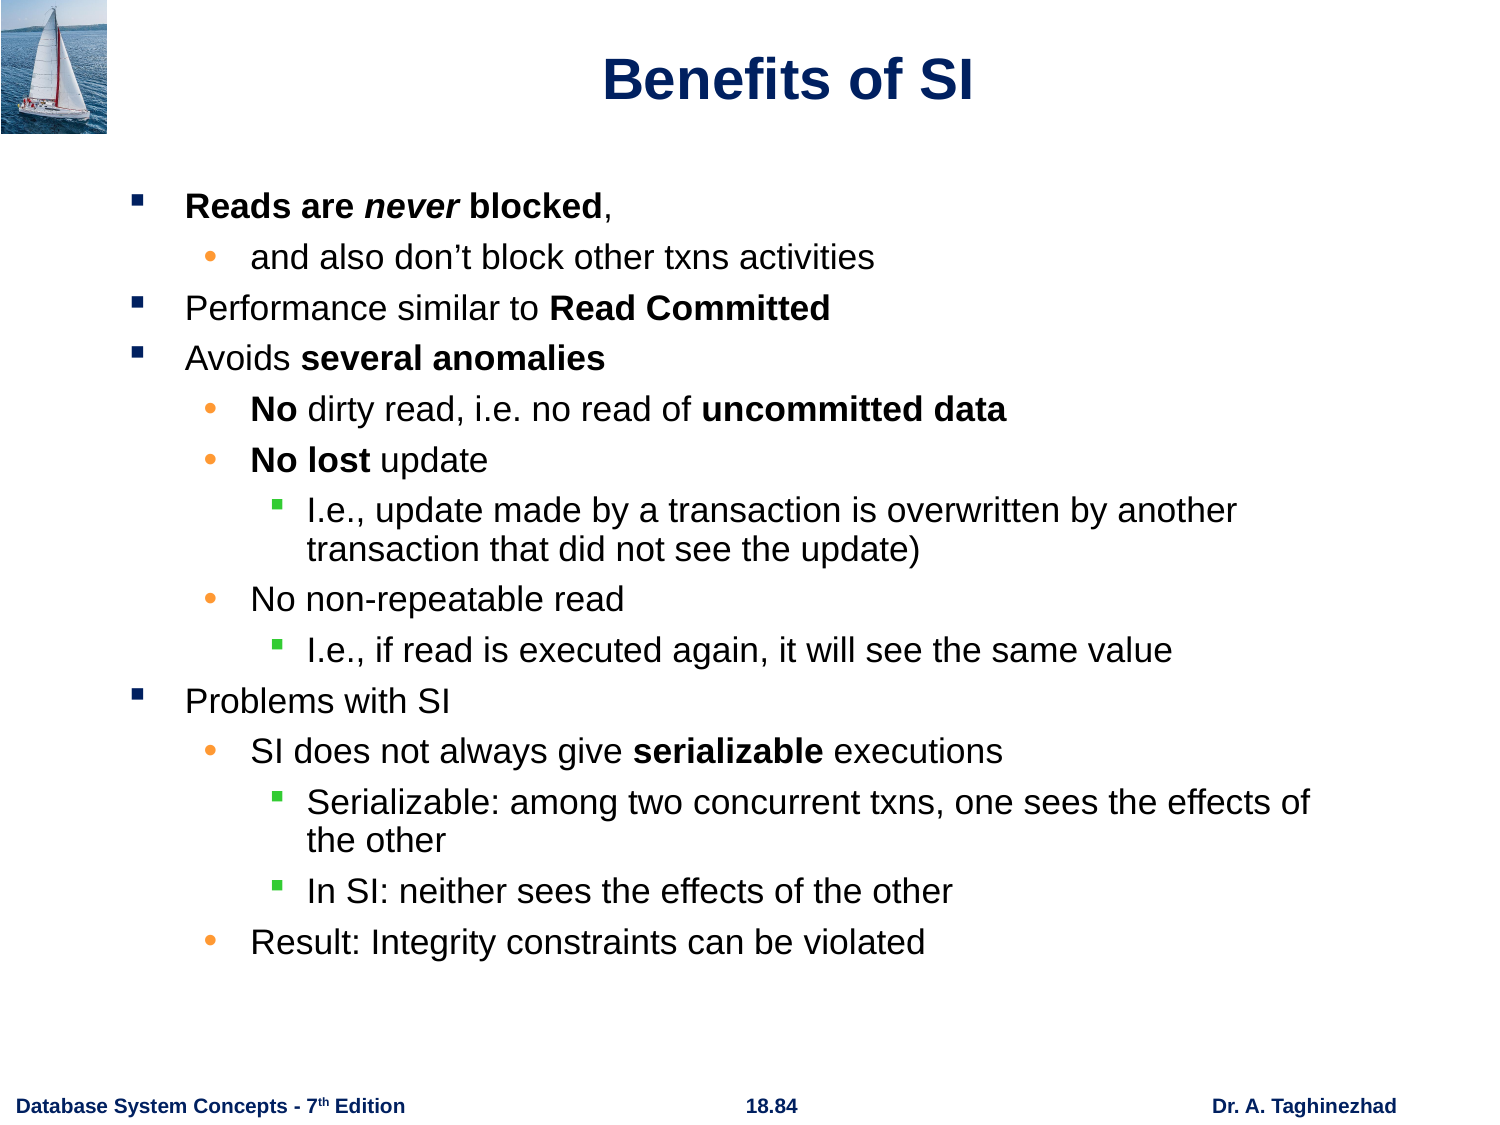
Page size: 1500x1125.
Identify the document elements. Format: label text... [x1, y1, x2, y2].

list Reads are never blocked, and also don’t block other txns activities Performance similar to Read Committed Avoids several anomalies No dirty read, i.e. no read of uncommitted data No lost update I.e., update made by a transaction is overwritten by another transaction that did not see the update) No non-repeatable read I.e., if read is executed again, it will see the same value Problems with SI SI does not always give serializable executions Serializable: among two concurrent txns, one sees the effects of the other In SI: neither sees the effects of the other Result: Integrity constraints can be violated [113, 180, 1380, 1062]
picture [1, 0, 107, 134]
title Benefits of SI [125, 18, 1452, 120]
